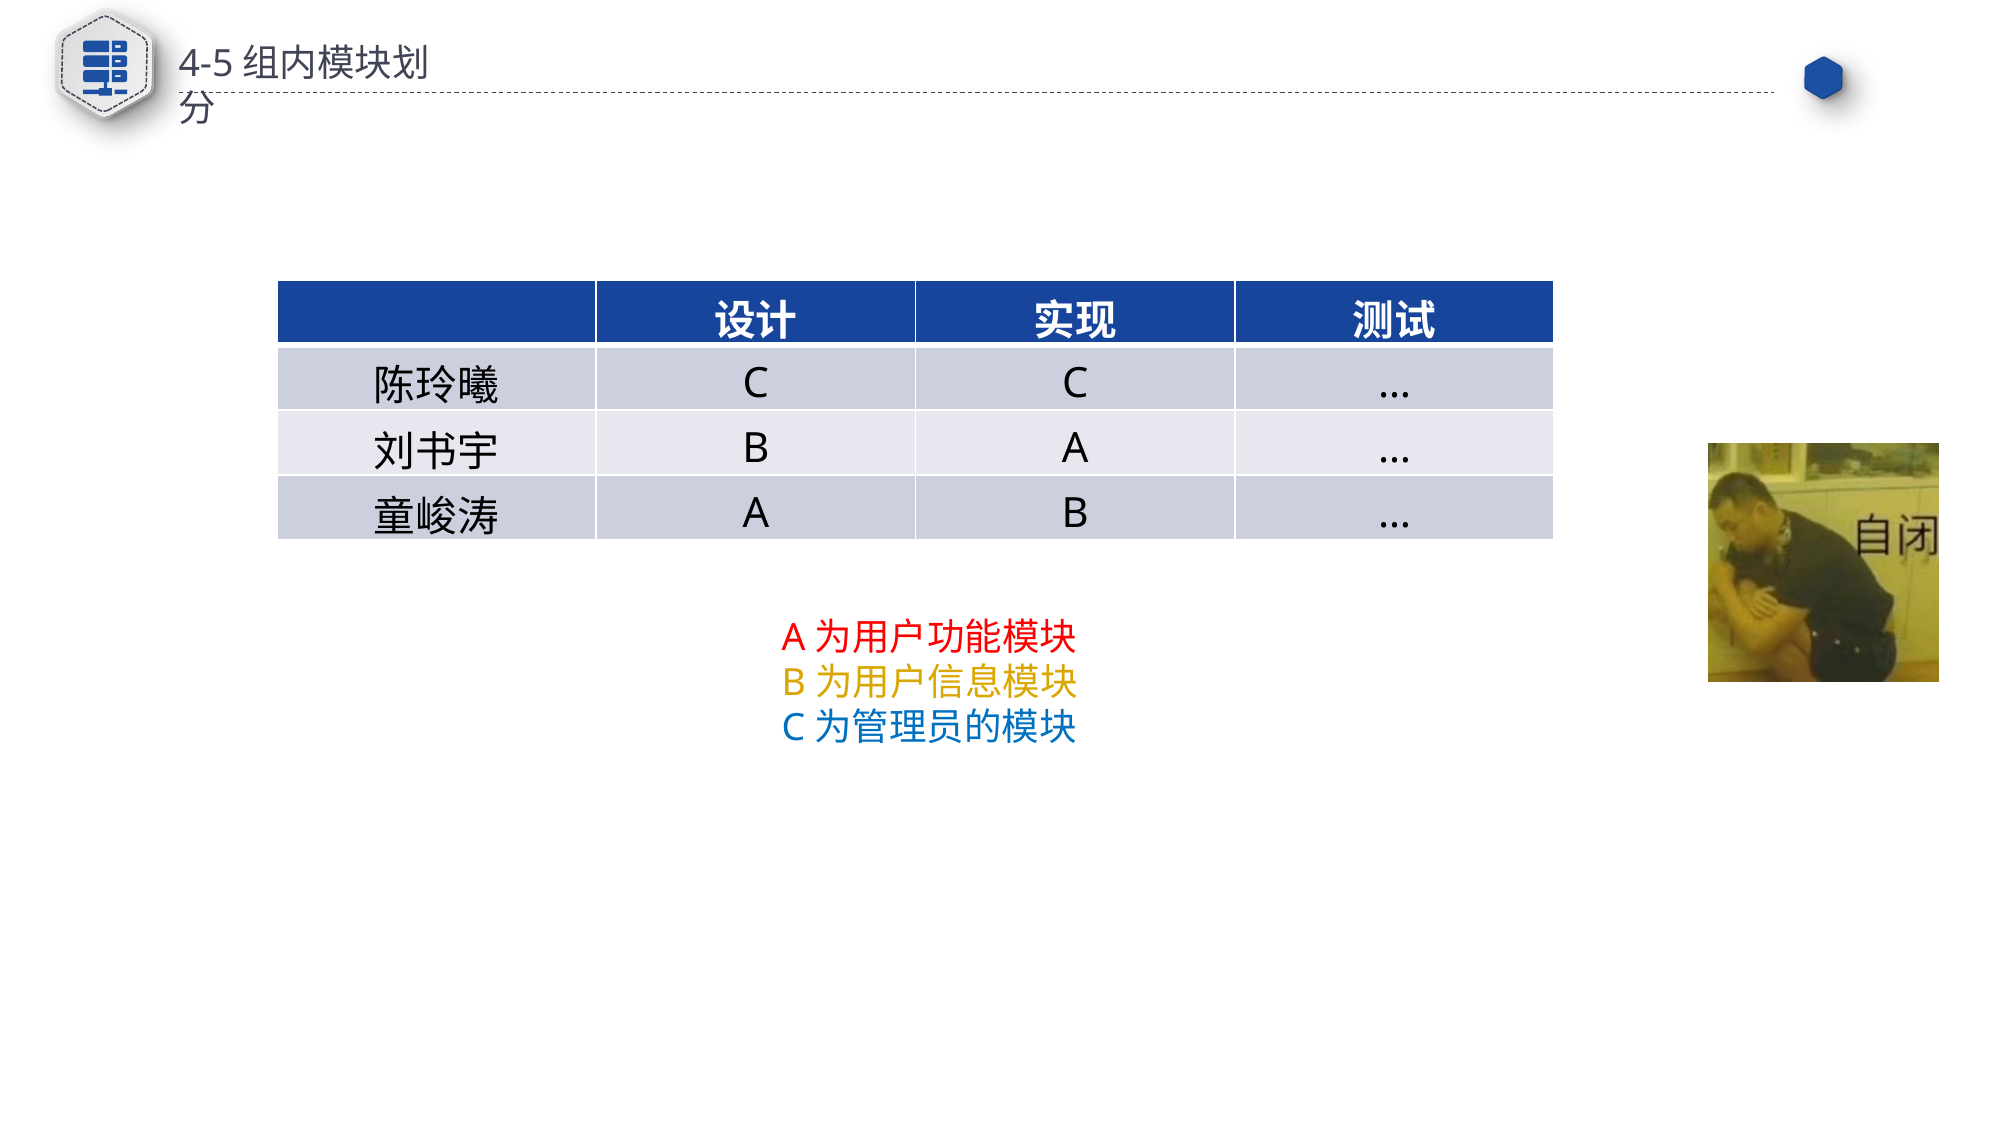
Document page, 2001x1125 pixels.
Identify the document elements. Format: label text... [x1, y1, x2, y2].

table_header 实现 [916, 281, 1234, 342]
table_cell B [916, 476, 1234, 539]
table_cell 陈玲曦 [278, 348, 595, 409]
table_header [278, 281, 595, 342]
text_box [49, 14, 160, 114]
table_cell 童峻涛 [278, 476, 595, 539]
table_cell C [597, 348, 915, 409]
table_cell … [1236, 411, 1553, 474]
table_cell A [916, 411, 1234, 474]
text_box A为用户功能模块 B为用户信息模块 C为管理员的模块 [766, 605, 1187, 756]
text_box 4-5组内模块划分 [167, 33, 475, 135]
picture [1708, 443, 1939, 682]
table_cell 刘书宇 [278, 411, 595, 474]
table_header 测试 [1236, 281, 1553, 342]
table_cell … [1236, 348, 1553, 409]
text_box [1802, 58, 1845, 97]
table_cell … [1236, 476, 1553, 539]
table_cell A [597, 476, 915, 539]
table_cell C [916, 348, 1234, 409]
table_header 设计 [597, 281, 915, 342]
table_cell B [597, 411, 915, 474]
